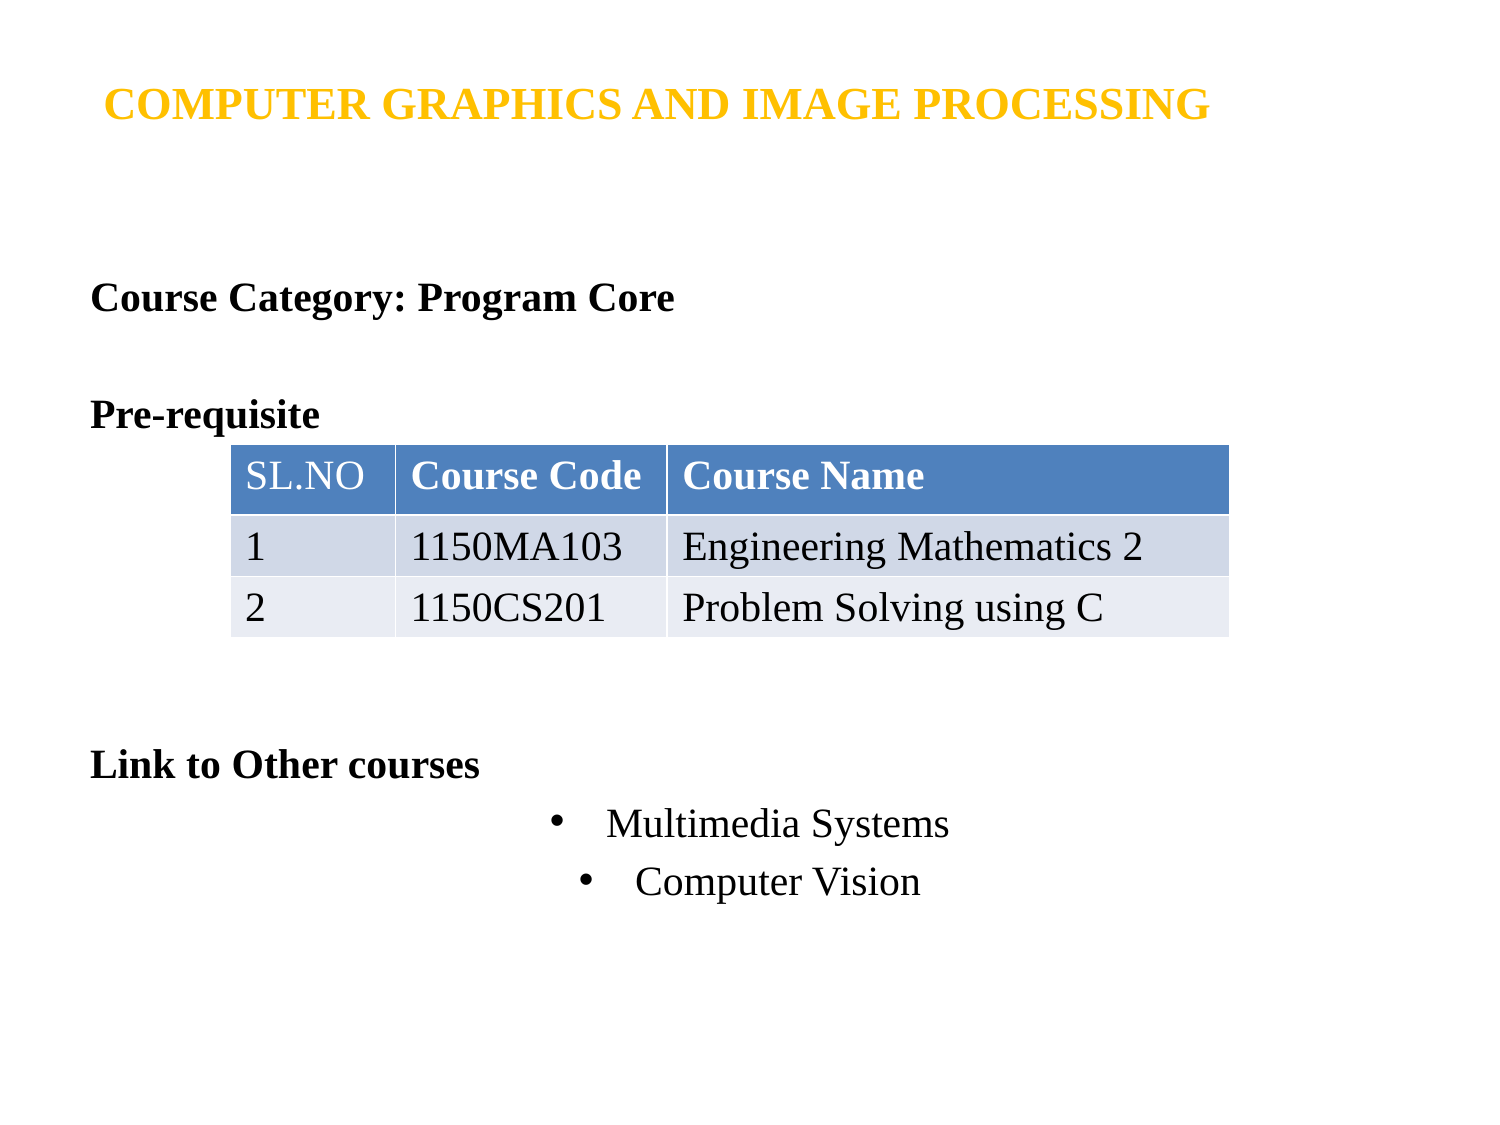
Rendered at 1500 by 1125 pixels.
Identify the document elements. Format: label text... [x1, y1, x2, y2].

table_cell 1150CS201 [396, 577, 666, 637]
table_cell 2 [231, 577, 395, 637]
table_cell Problem Solving using C [668, 577, 1229, 637]
table_header Course Code [396, 445, 666, 514]
table_cell 1 [231, 516, 395, 576]
list Course Category: Program Core Pre-requisite Link to Other courses Multimedia Systems Computer Vision [75, 262, 1425, 1005]
title COMPUTER GRAPHICS AND IMAGE PROCESSING [0, 7, 1333, 195]
table_header SL.NO [231, 445, 395, 514]
table_cell 1150MA103 [396, 516, 666, 576]
table_header Course Name [668, 445, 1229, 514]
table_cell Engineering Mathematics 2 [668, 516, 1229, 576]
